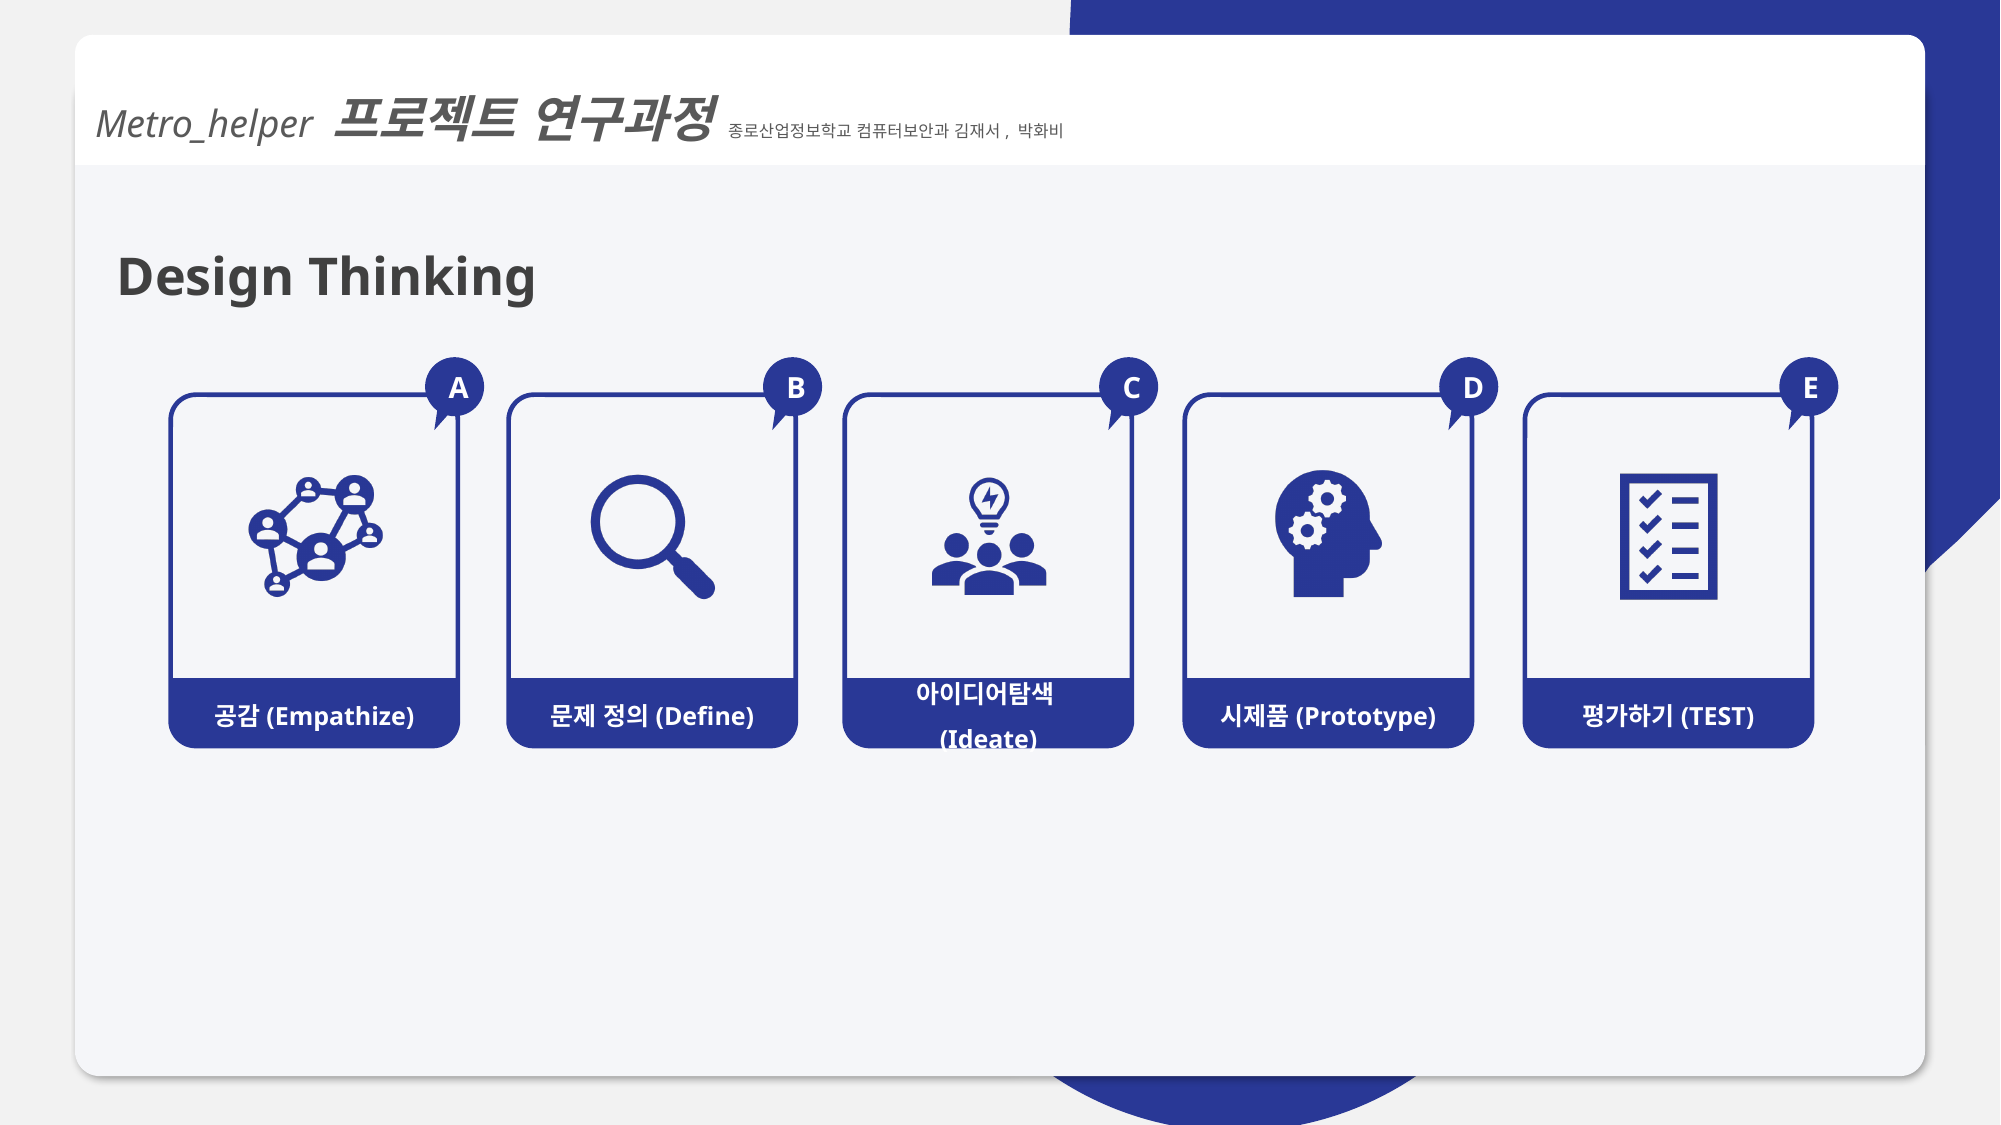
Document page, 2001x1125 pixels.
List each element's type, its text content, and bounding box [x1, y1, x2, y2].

text_box Metro_helper 프로젝트 연구과정 종로산업정보학교 컴퓨터보안과 김재서, 박화비 [73, 33, 1927, 166]
text_box [73, 166, 1927, 1078]
text_box [1066, 1086, 1403, 1125]
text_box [508, 357, 823, 746]
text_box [1184, 357, 1499, 746]
text_box Design Thinking [101, 205, 911, 314]
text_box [844, 357, 1159, 746]
text_box [1068, 0, 2000, 563]
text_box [1524, 357, 1839, 746]
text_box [170, 357, 485, 746]
